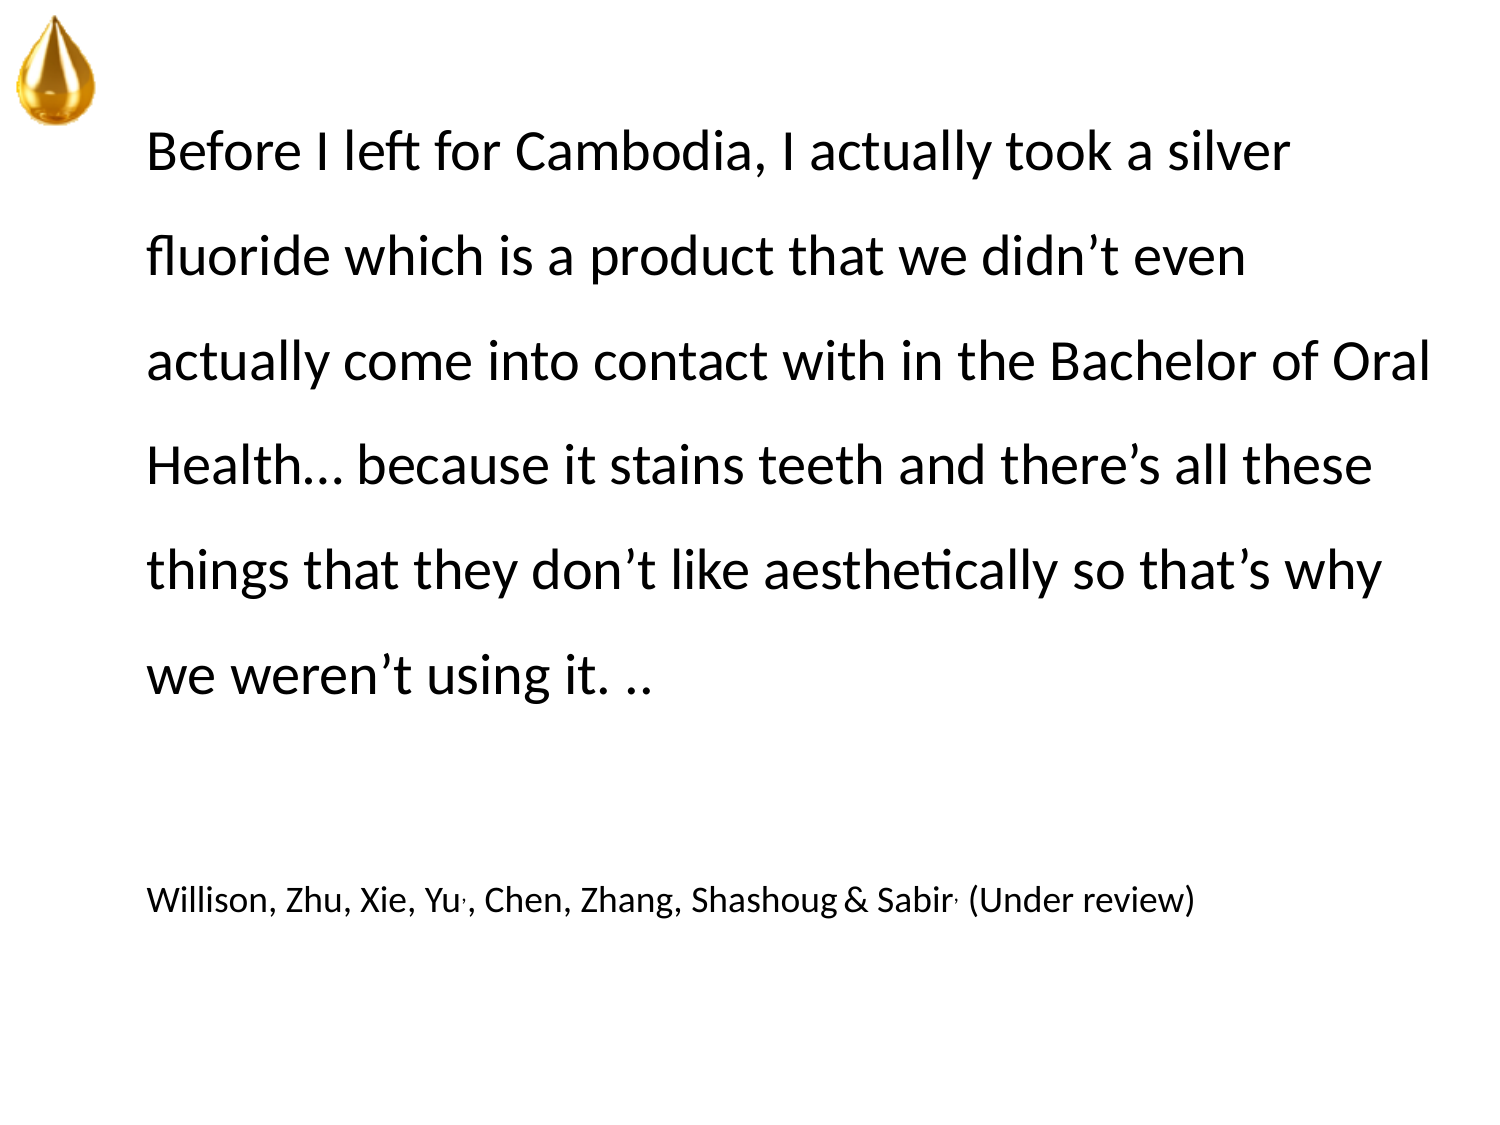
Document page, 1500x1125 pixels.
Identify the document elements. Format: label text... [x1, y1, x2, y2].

list Before I left for Cambodia, I actually took a silver fluoride which is a product that we didn’t even actually come into contact with in the Bachelor of Oral Health… because it stains teeth and there’s all these things that they don’t like aesthetically so that’s why we weren’t using it. .. Willison, Zhu, Xie, Yu,, Chen, Zhang, Shashoug & Sabir, (Under review) [131, 69, 1452, 1082]
picture [12, 14, 99, 129]
